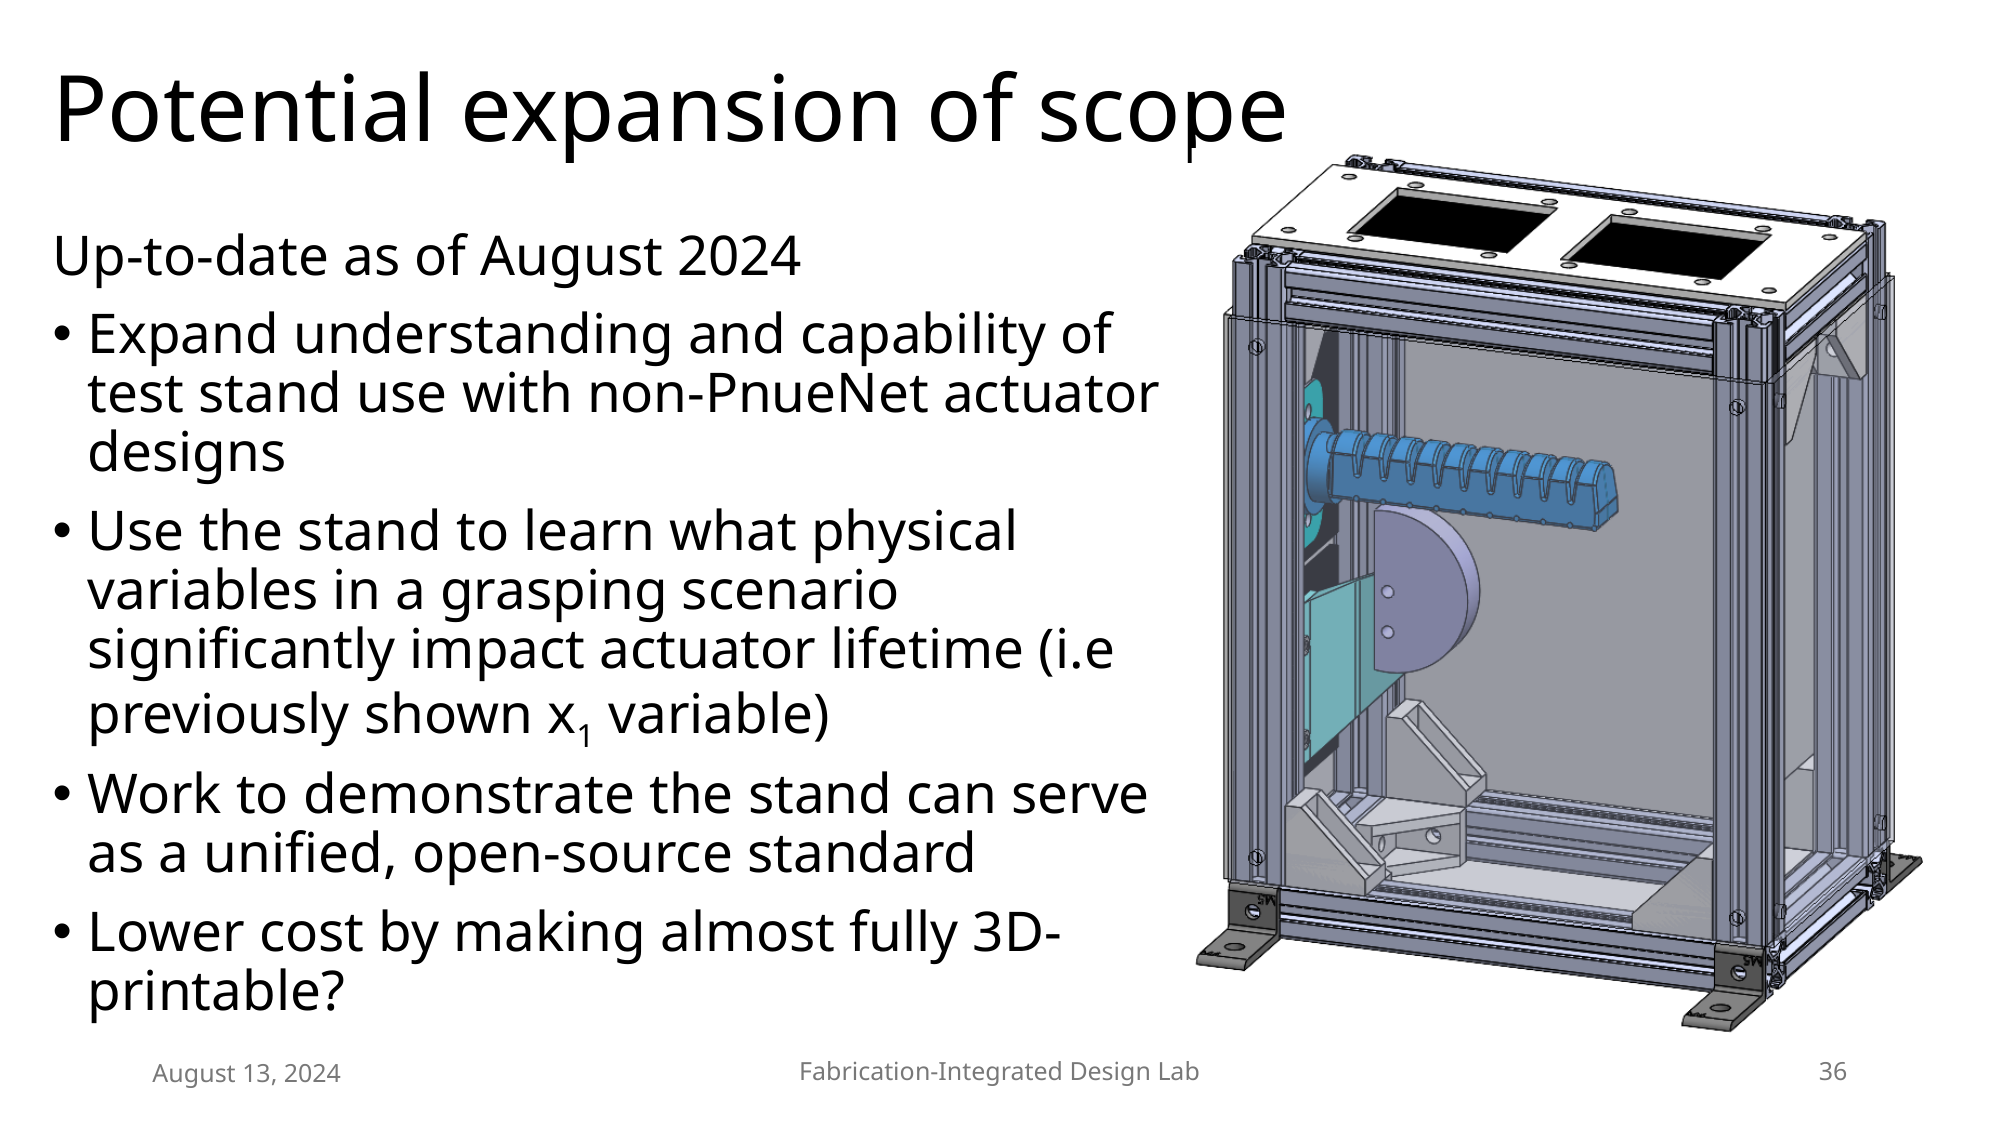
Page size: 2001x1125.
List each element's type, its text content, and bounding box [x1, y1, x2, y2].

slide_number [137, 1043, 588, 1103]
title Potential expansion of scope [37, 3, 1763, 220]
slide_number 36 [1412, 1044, 1863, 1103]
picture [1191, 148, 1949, 1044]
footer Fabrication-Integrated Design Lab [662, 1043, 1338, 1103]
list Up-to-date as of August 2024 Expand understanding and capability of test stand use with non-PnueNet actuator designs Use the stand to learn what physical variables in a grasping scenario significantly impact actuator lifetime (i.e previously shown x1 variable) Work to demonstrate the stand can serve as a unified, open-source standard Lower cost by making almost fully 3D-printable? [37, 220, 1191, 1043]
